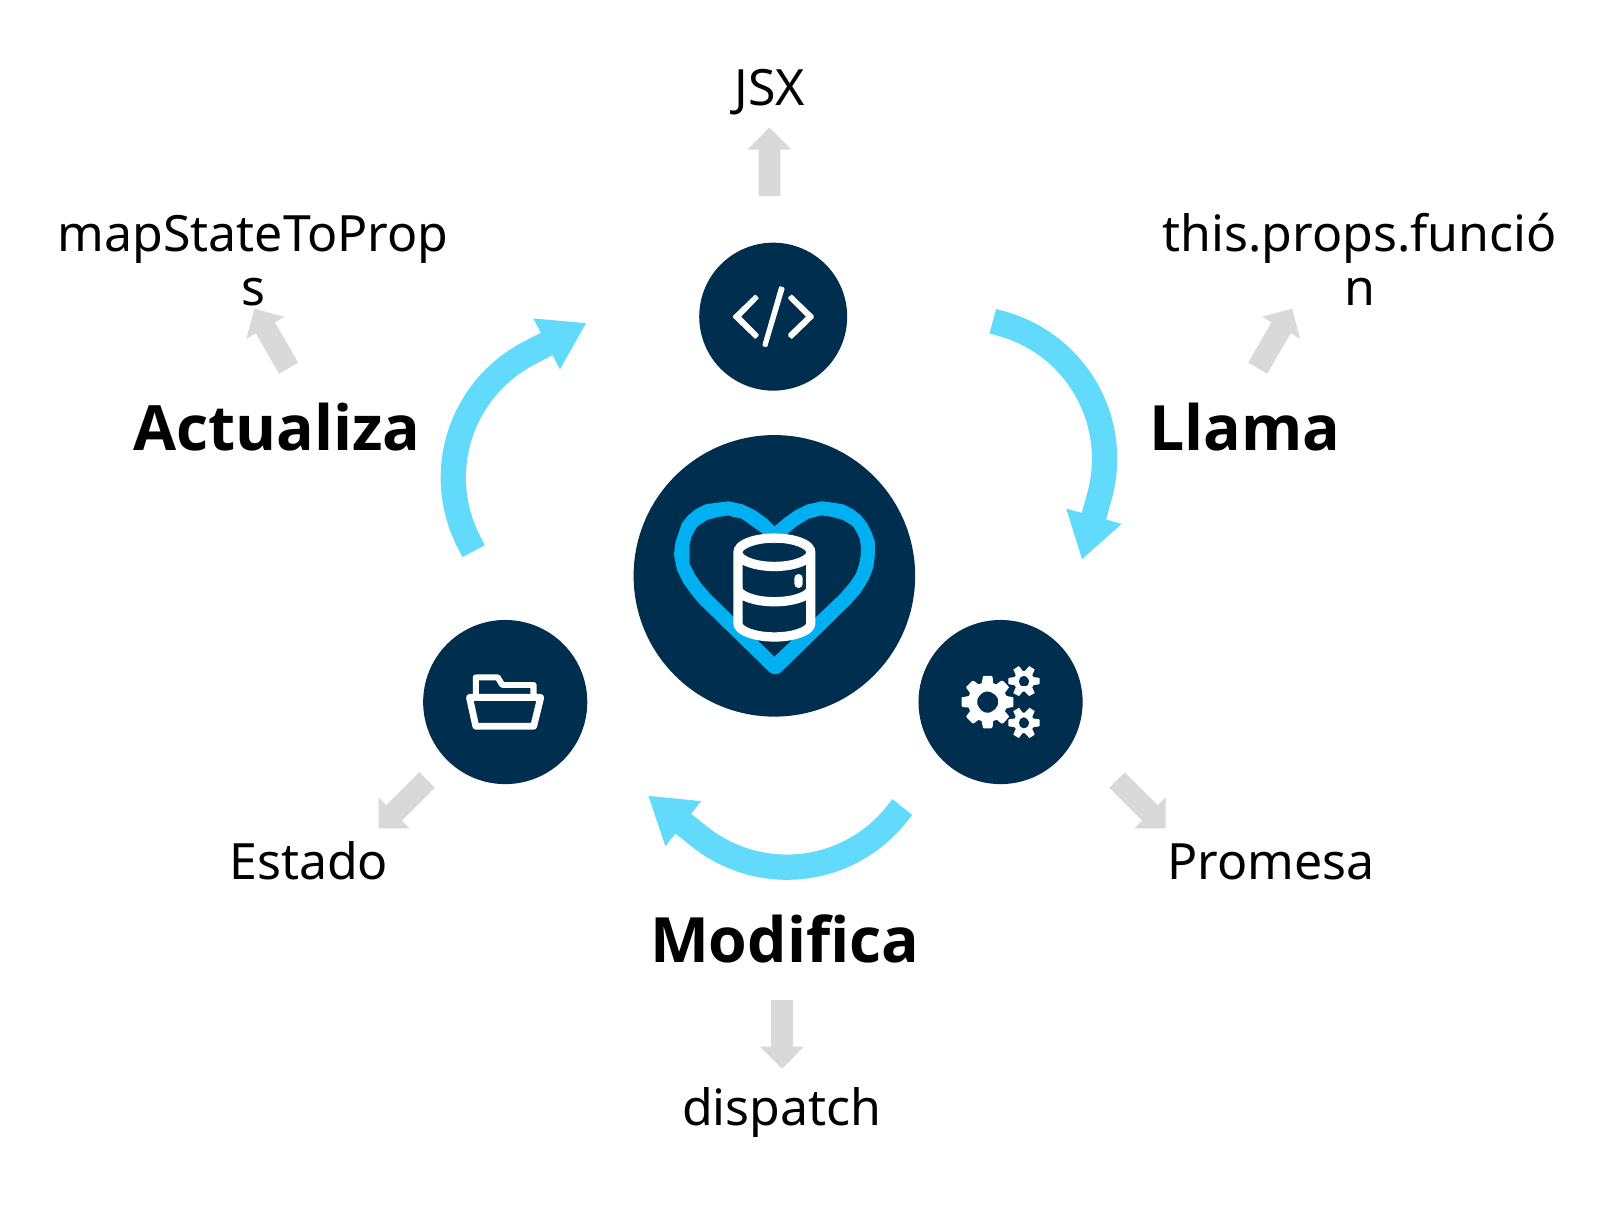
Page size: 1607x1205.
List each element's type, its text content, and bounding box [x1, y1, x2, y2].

title JSX [687, 48, 852, 131]
text_box [633, 435, 916, 717]
text_box [732, 294, 759, 339]
text_box [747, 131, 792, 197]
text_box [961, 666, 1040, 739]
text_box [989, 309, 1122, 560]
text_box [673, 501, 875, 674]
title Llama [1124, 388, 1366, 472]
text_box [1248, 308, 1301, 374]
title mapStateToProps [49, 221, 458, 304]
title Modifica [595, 900, 975, 983]
text_box [1109, 772, 1166, 829]
text_box [440, 318, 587, 558]
title Promesa [1156, 822, 1387, 905]
text_box [788, 294, 814, 339]
title Actualiza [129, 388, 424, 472]
text_box [762, 286, 785, 347]
text_box [918, 619, 1083, 785]
title this.props.función [1155, 221, 1564, 304]
text_box [246, 308, 299, 374]
title Estado [194, 822, 424, 905]
text_box [648, 795, 913, 880]
text_box [378, 772, 435, 822]
text_box [733, 533, 816, 642]
title dispatch [667, 1068, 897, 1151]
text_box [760, 1000, 805, 1068]
text_box [423, 619, 588, 785]
text_box [699, 242, 848, 391]
text_box [466, 674, 545, 730]
